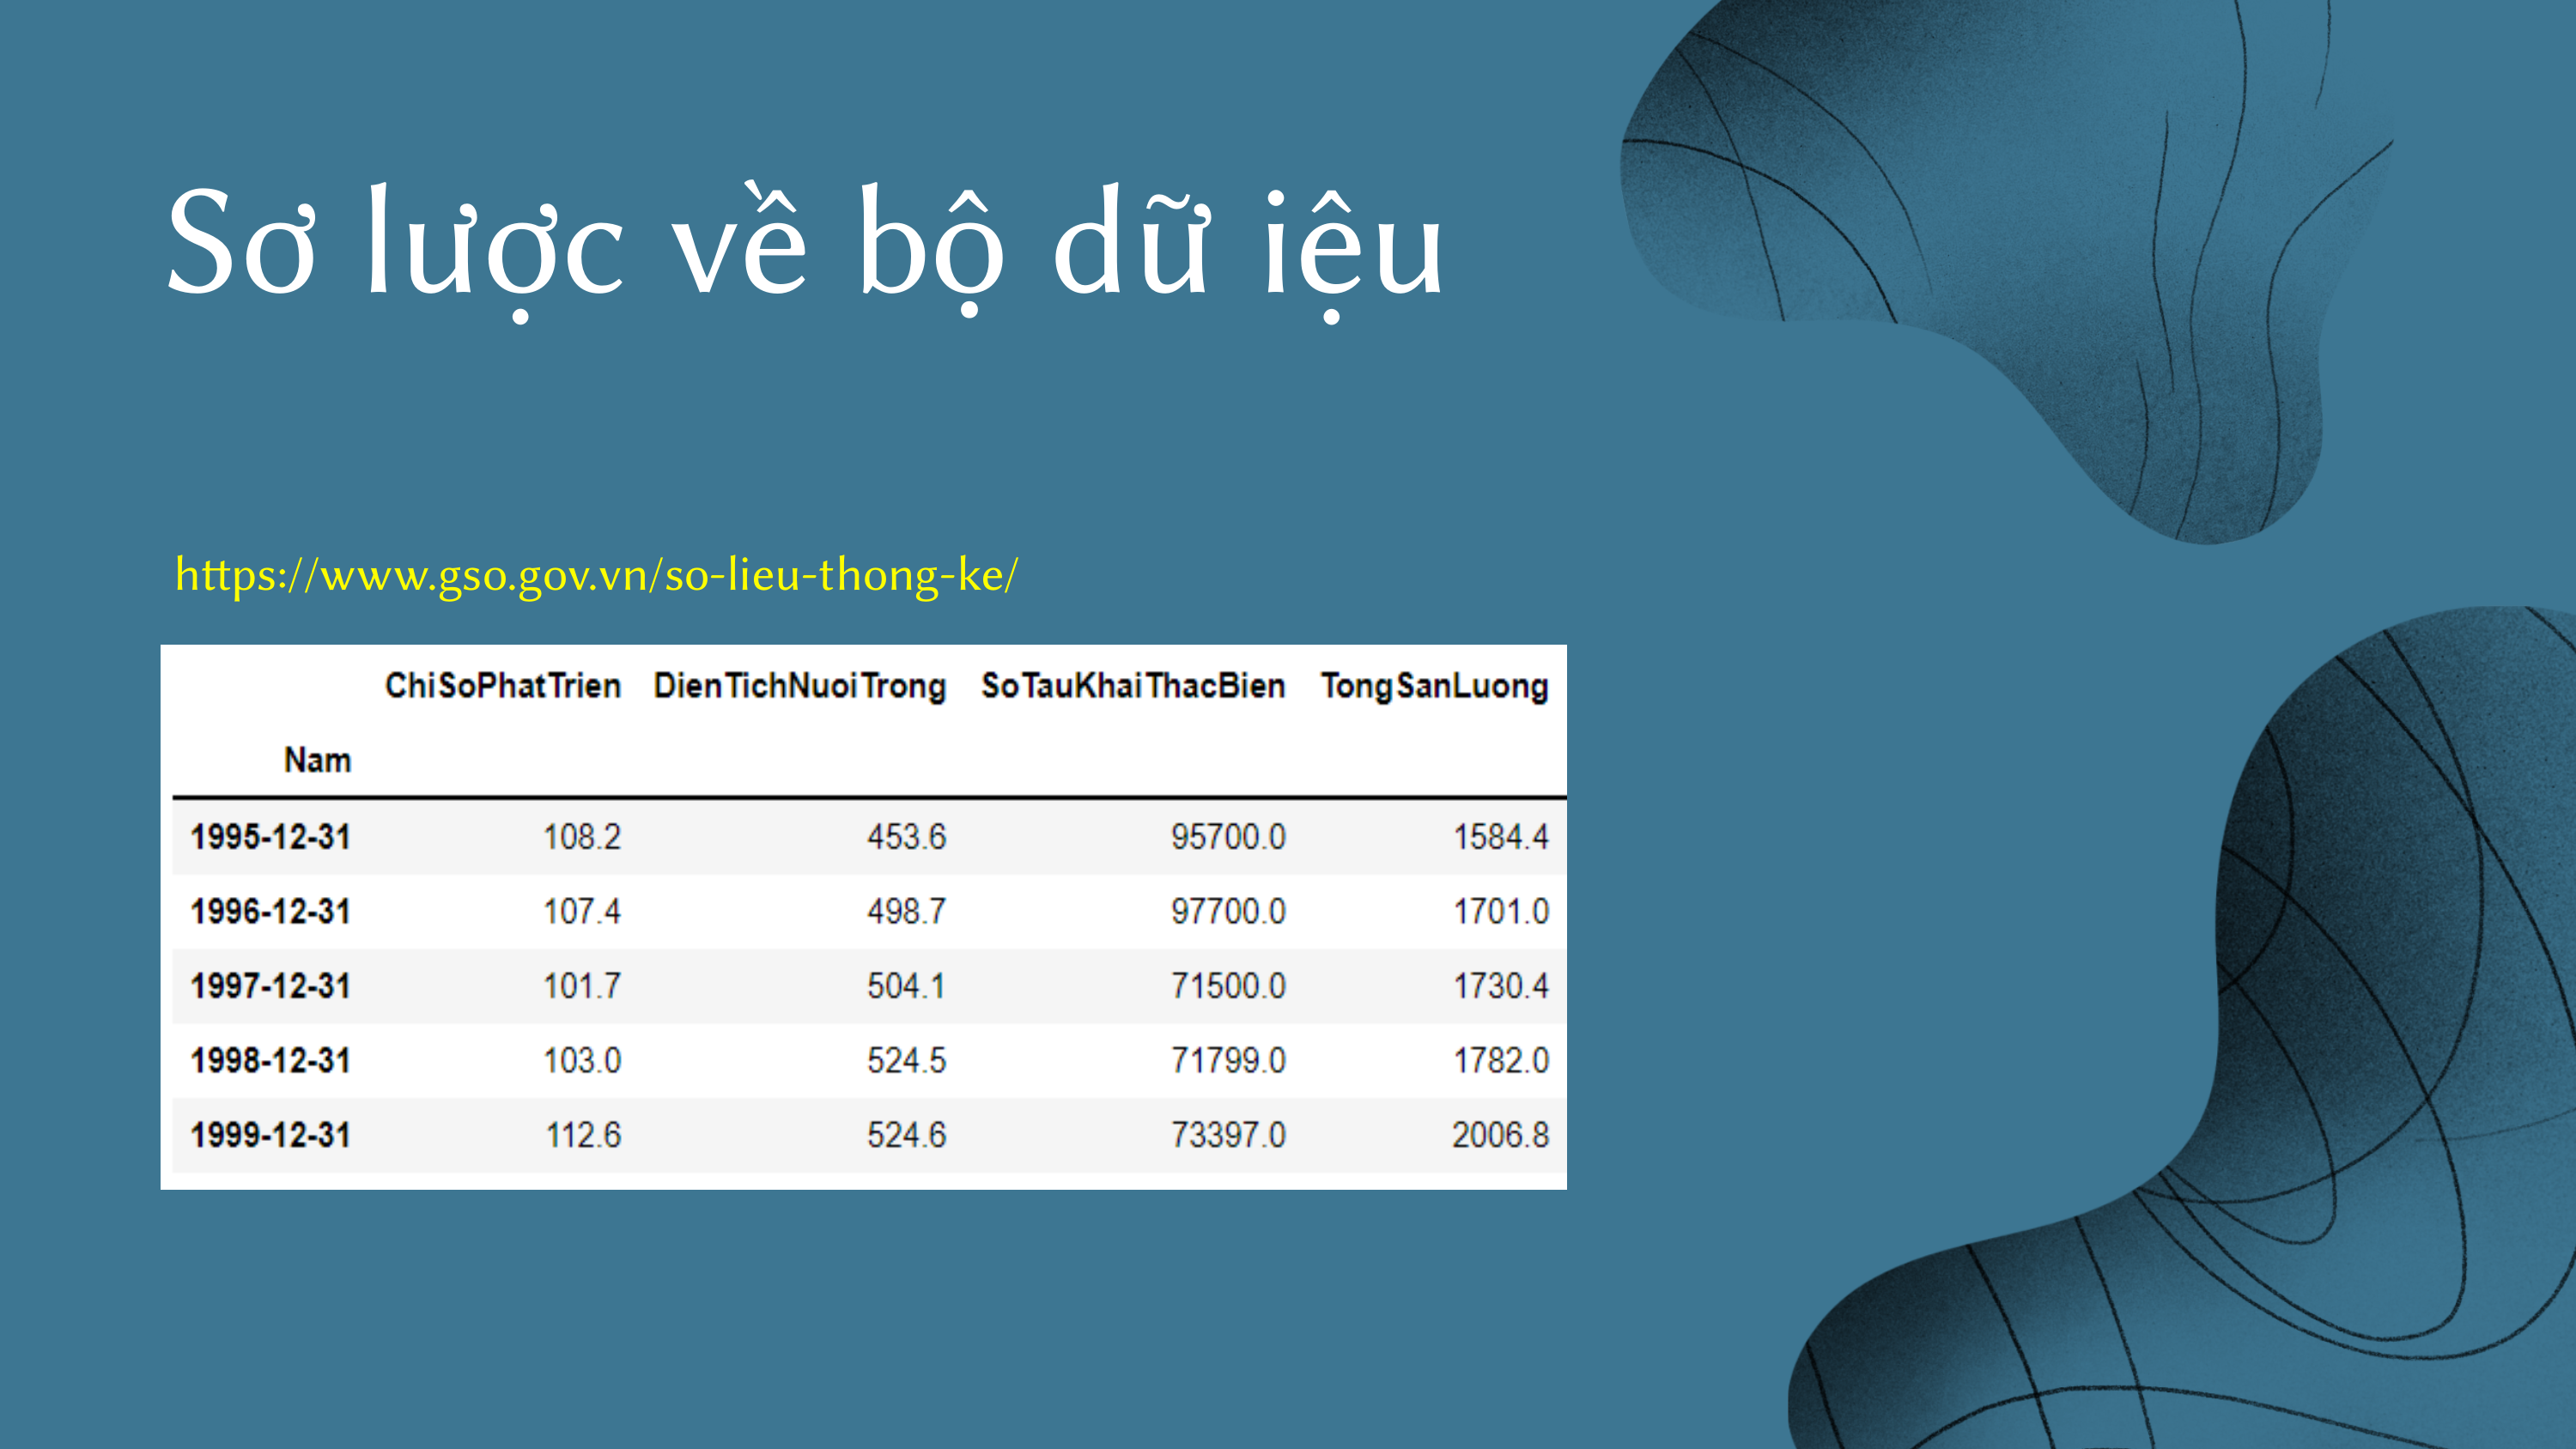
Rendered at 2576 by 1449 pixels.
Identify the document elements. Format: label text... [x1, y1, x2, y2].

picture [1584, 0, 2475, 646]
text_box https://www.gso.gov.vn/so-lieu-thong-ke/ [161, 534, 1170, 607]
picture [161, 645, 1568, 1191]
text_box Sơ lược về bộ dữ iệu [161, 258, 1631, 324]
picture [1717, 607, 2576, 1449]
